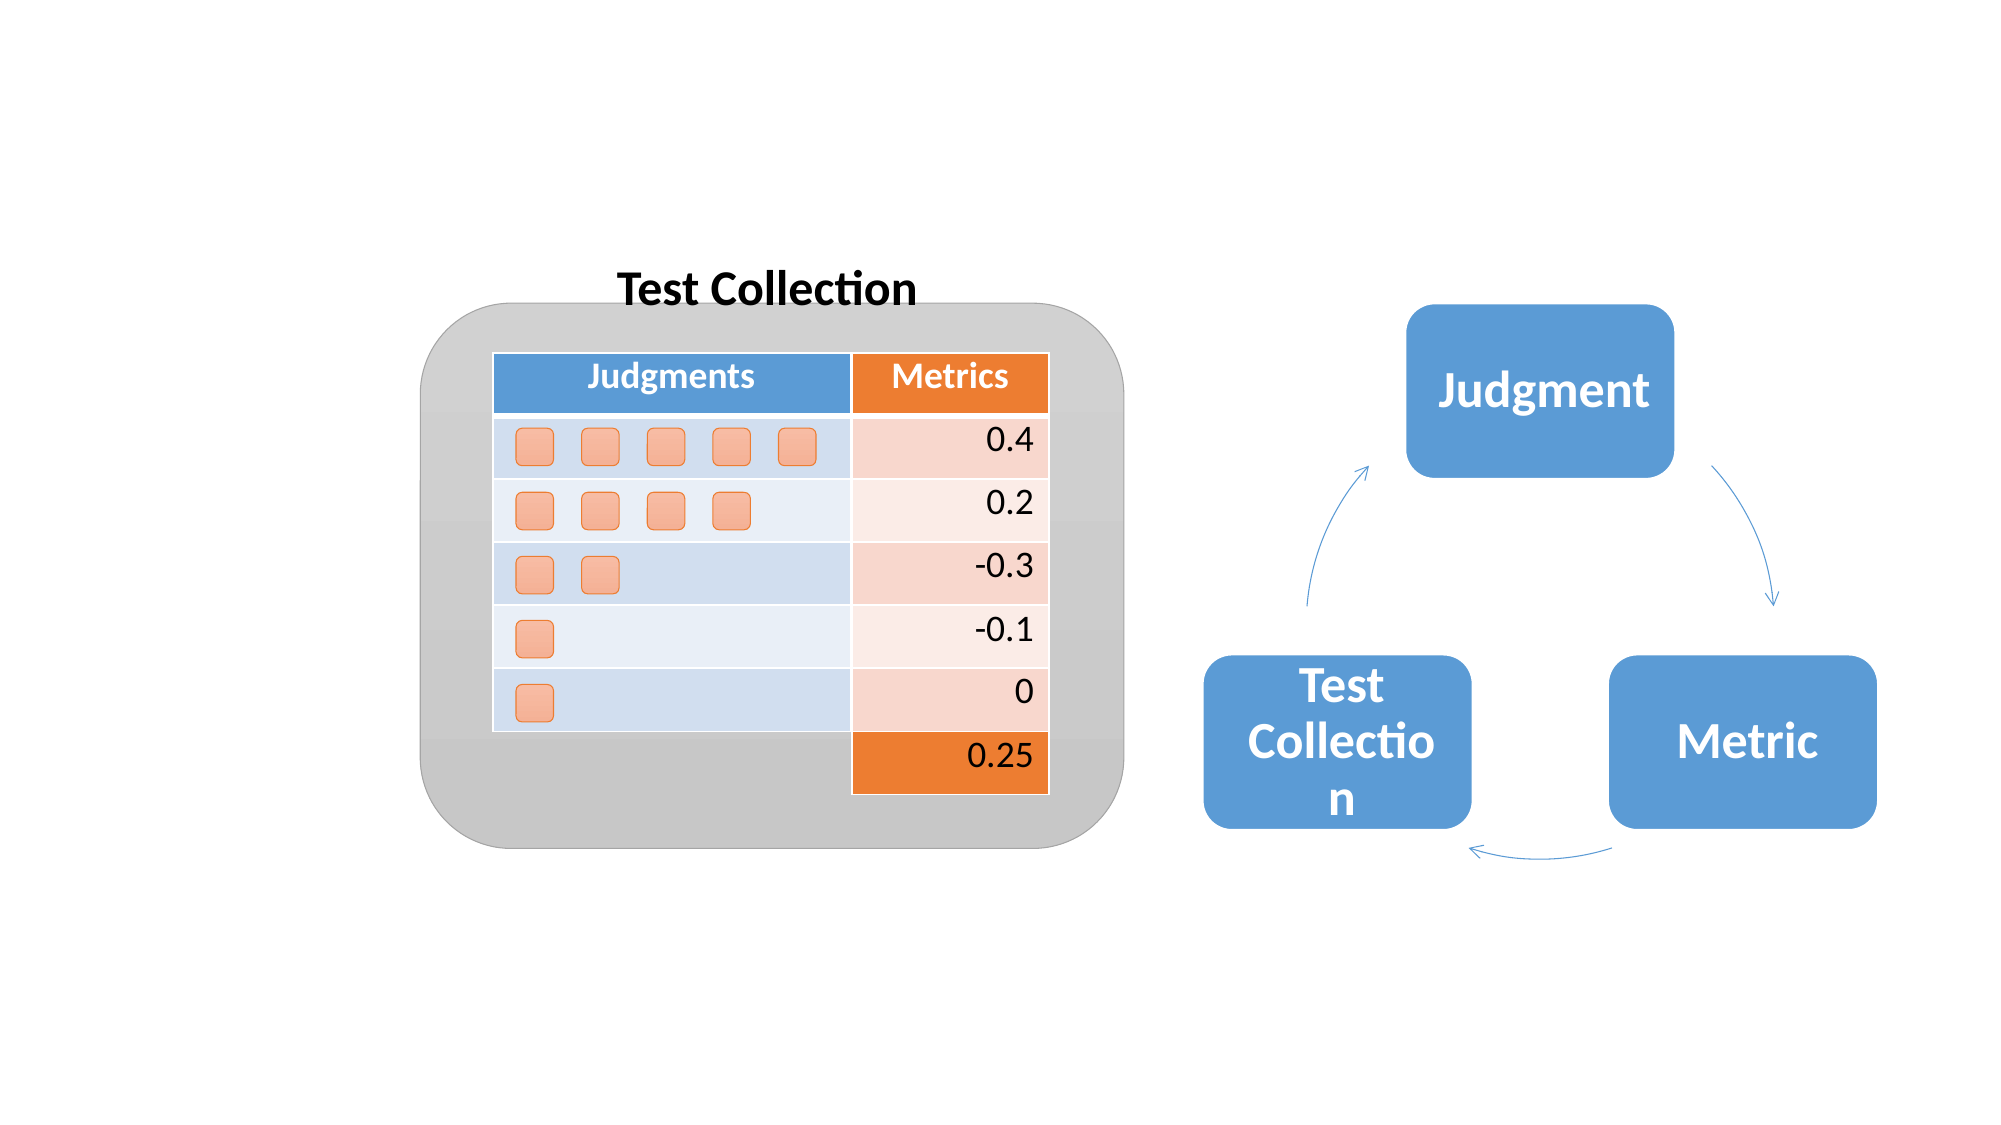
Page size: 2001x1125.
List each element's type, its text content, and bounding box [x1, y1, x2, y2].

table_cell -0.3 [853, 543, 1048, 604]
text_box [712, 491, 751, 531]
table_cell [494, 419, 850, 478]
text_box [581, 427, 620, 467]
text_box [515, 683, 555, 723]
table_cell -0.1 [853, 606, 1048, 667]
table_cell 0.4 [853, 419, 1048, 478]
text_box [515, 491, 555, 531]
text_box [777, 427, 817, 467]
text_box Test Collection [602, 248, 933, 323]
text_box [646, 491, 686, 531]
table_header Metrics [853, 354, 1048, 413]
text_box [646, 427, 686, 467]
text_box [1163, 303, 1918, 892]
table_cell 0.25 [853, 732, 1048, 794]
text_box [581, 491, 620, 531]
text_box [515, 427, 555, 467]
text_box [515, 555, 555, 595]
table_cell [494, 480, 850, 541]
table_cell 0.2 [853, 480, 1048, 541]
table_cell 0 [853, 669, 1048, 731]
table_cell [494, 669, 850, 731]
table_cell [494, 606, 850, 667]
table_cell [494, 543, 850, 604]
table_header Judgments [494, 354, 850, 413]
text_box [515, 619, 555, 659]
text_box [419, 302, 1125, 849]
text_box [581, 555, 620, 595]
text_box [712, 427, 751, 467]
